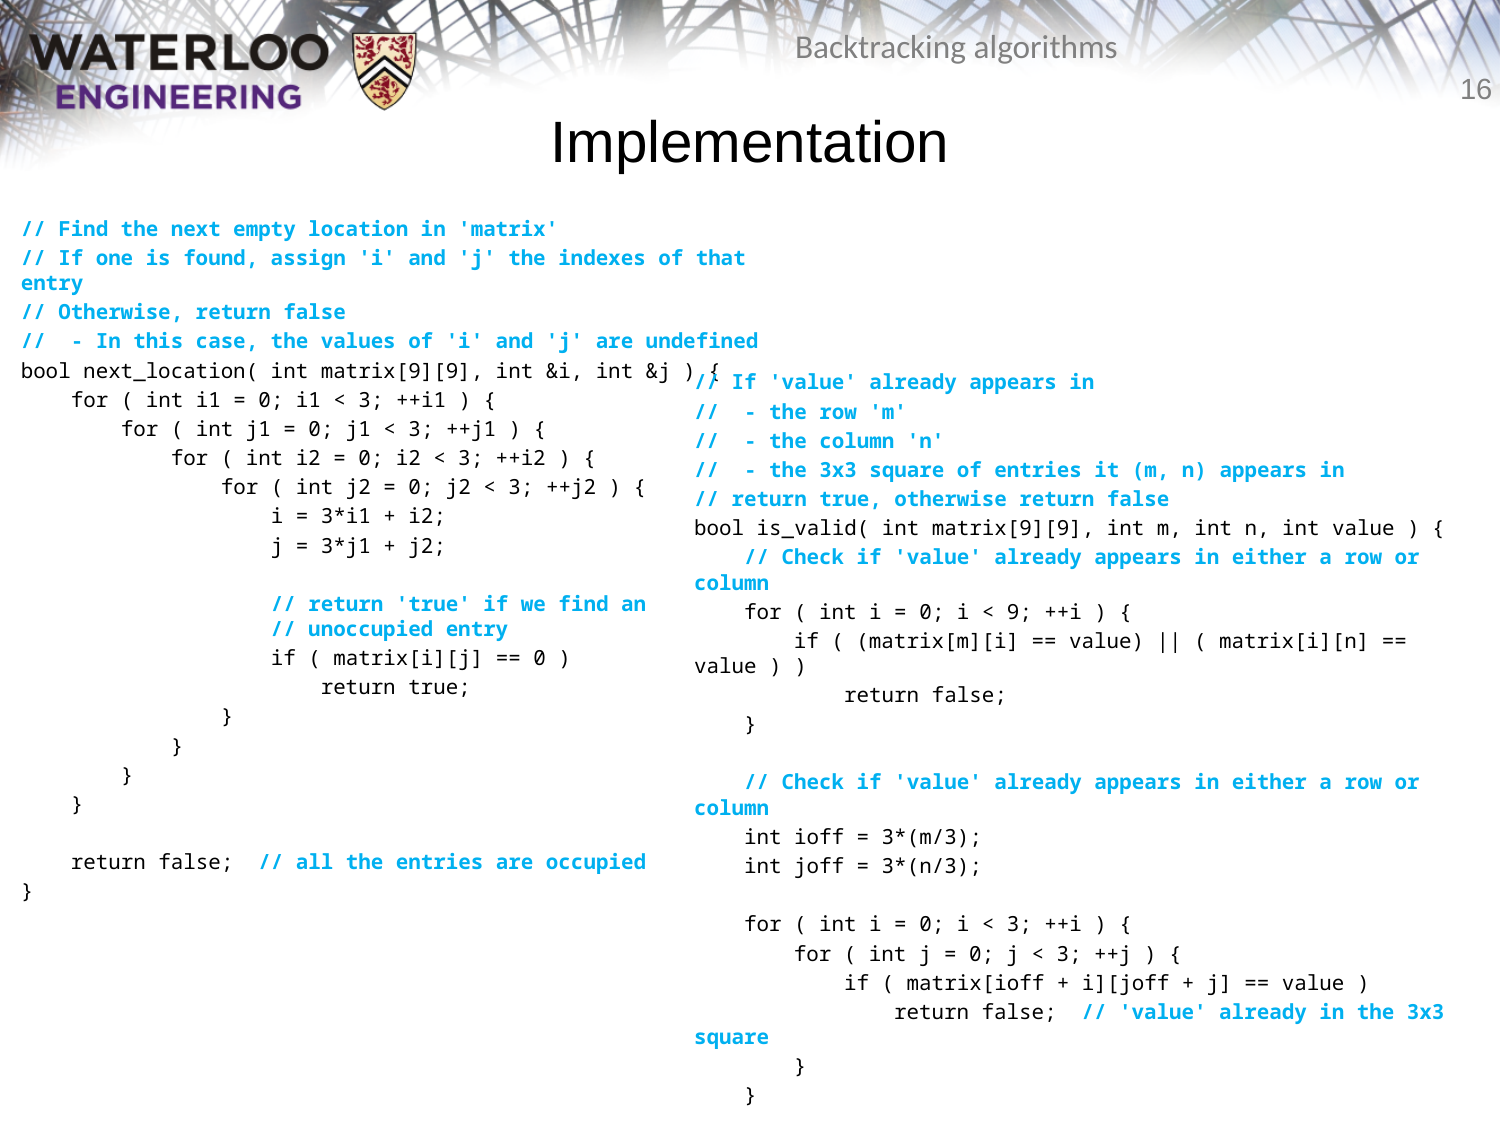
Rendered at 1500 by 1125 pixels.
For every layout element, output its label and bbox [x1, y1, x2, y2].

text_box [5, 208, 1495, 1000]
picture [0, 0, 1500, 1125]
title [74, 44, 1426, 233]
